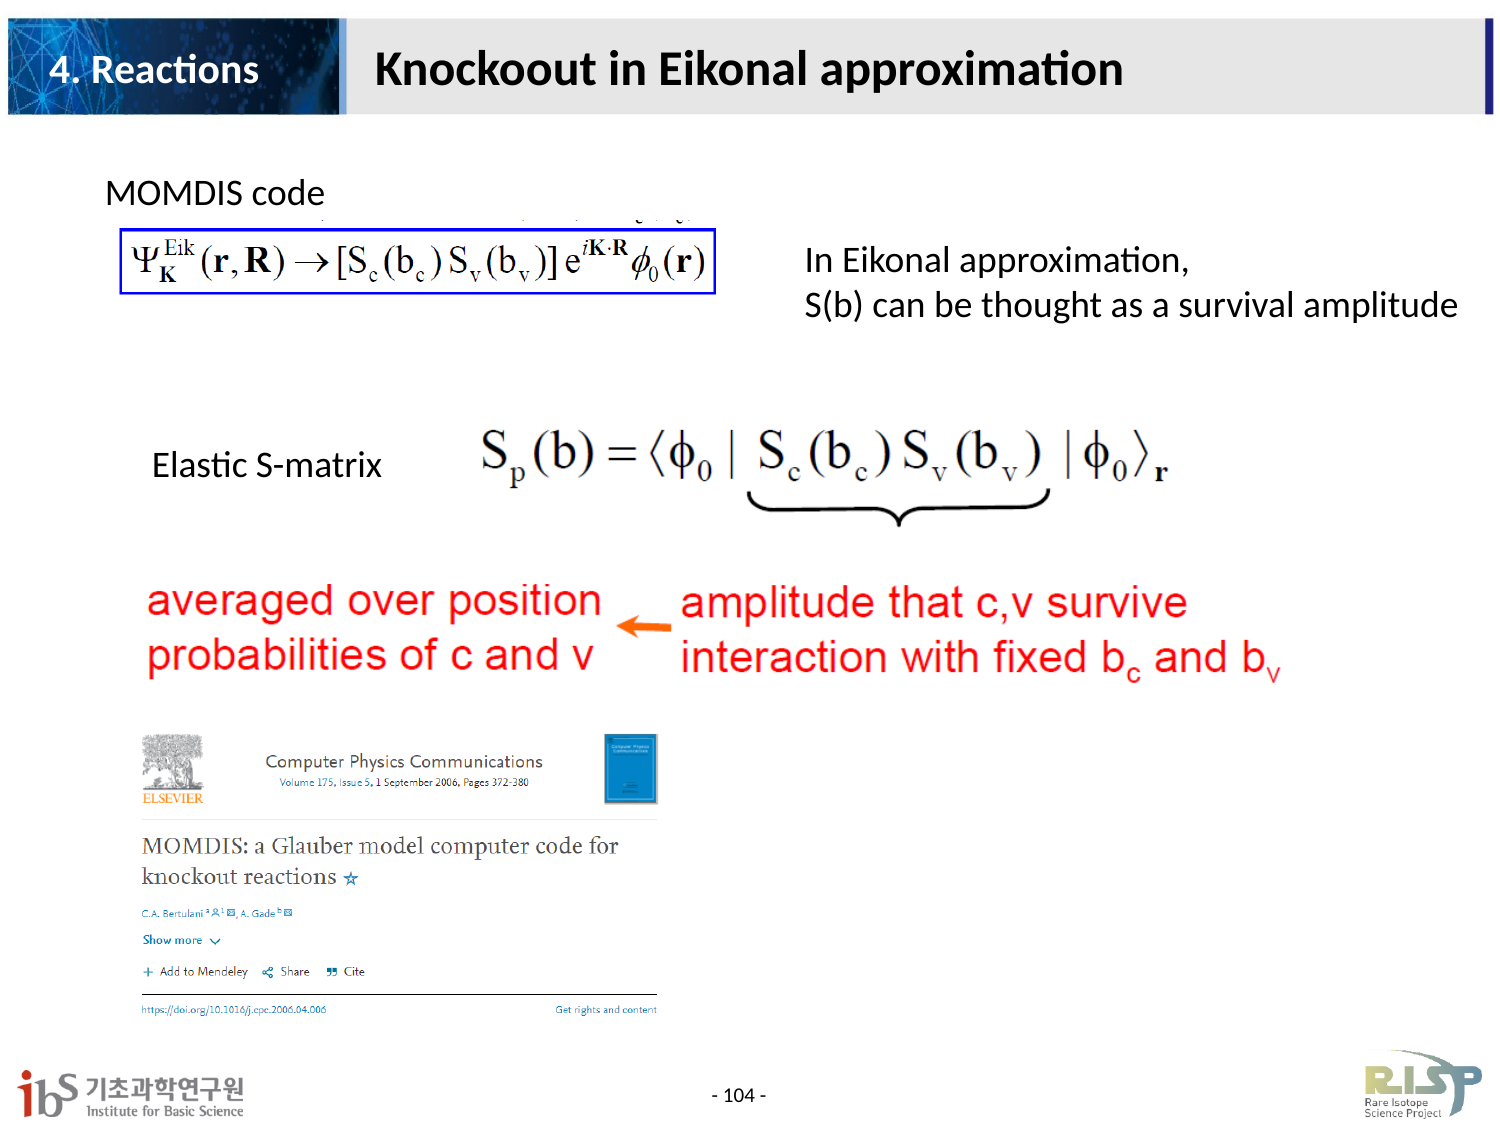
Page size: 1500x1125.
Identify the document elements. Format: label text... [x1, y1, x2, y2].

picture [135, 584, 1291, 696]
text_box MOMDIS code [89, 160, 341, 221]
picture [109, 220, 721, 306]
picture [17, 1070, 243, 1117]
text_box Elastic S-matrix [137, 432, 398, 493]
picture [2, 10, 1500, 130]
picture [131, 727, 667, 1031]
picture [454, 408, 1192, 536]
text_box In Eikonal approximation, S(b) can be thought as a survival amplitude [789, 228, 1475, 333]
picture [1364, 1049, 1482, 1119]
